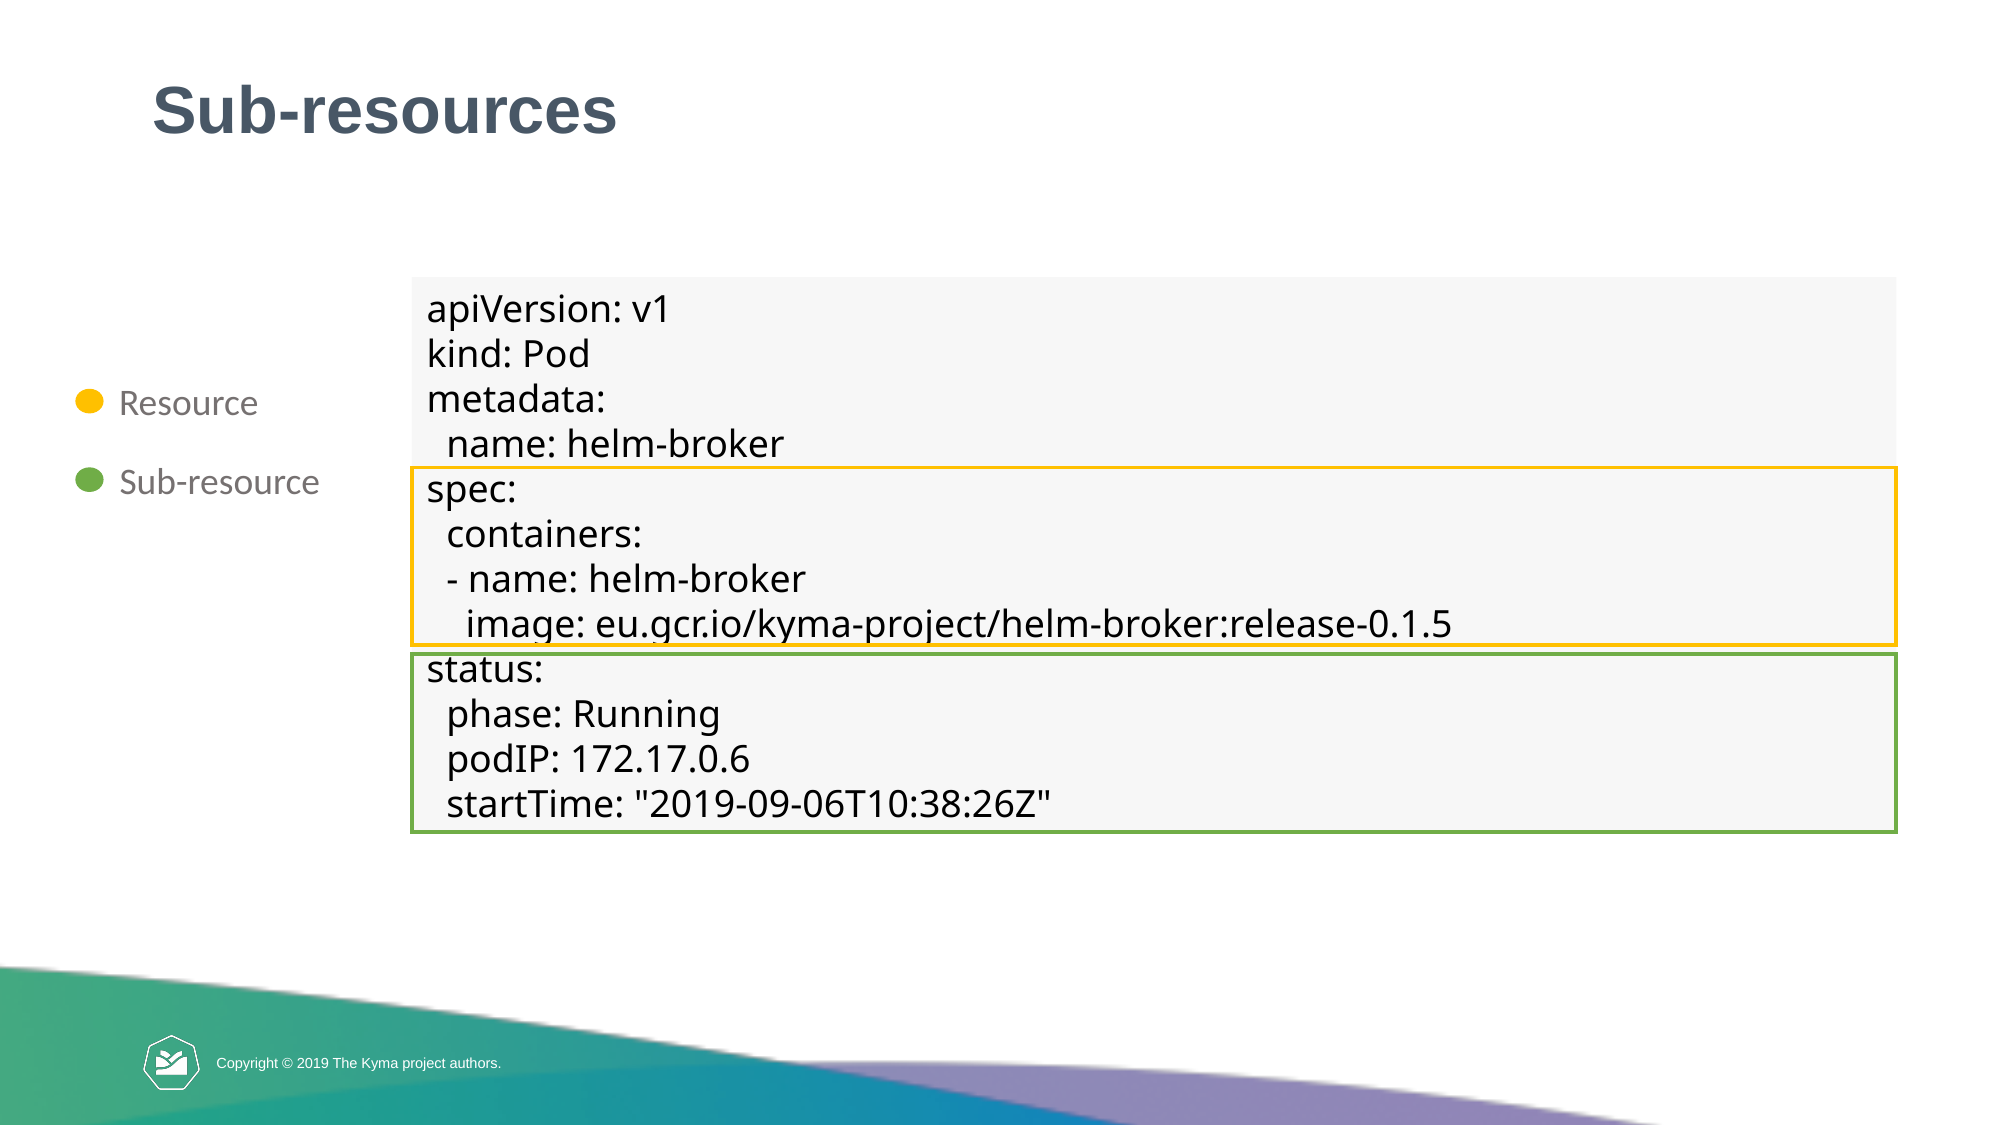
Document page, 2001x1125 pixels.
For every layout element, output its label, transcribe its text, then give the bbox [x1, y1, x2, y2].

text_box [74, 466, 104, 494]
picture [0, 610, 2001, 1125]
text_box apiVersion: v1 kind: Pod metadata: name: helm-broker spec: containers: - name: helm-broker image: eu.gcr.io/kyma-project/helm-broker:release-0.1.5 status: phase: Running podIP: 172.17.0.6 startTime: "2019-09-06T10:38:26Z" [411, 277, 1897, 466]
text_box apiVersion: v1 kind: Pod metadata: name: helm-broker spec: containers: - name: helm-broker image: eu.gcr.io/kyma-project/helm-broker:release-0.1.5 status: phase: Running podIP: 172.17.0.6 startTime: "2019-09-06T10:38:26Z" [411, 646, 1897, 653]
text_box [411, 653, 1897, 833]
title Sub-resources [137, 59, 1863, 278]
text_box Sub-resource [104, 449, 336, 510]
text_box Resource [104, 370, 274, 431]
text_box [74, 387, 104, 415]
text_box [411, 466, 1897, 646]
